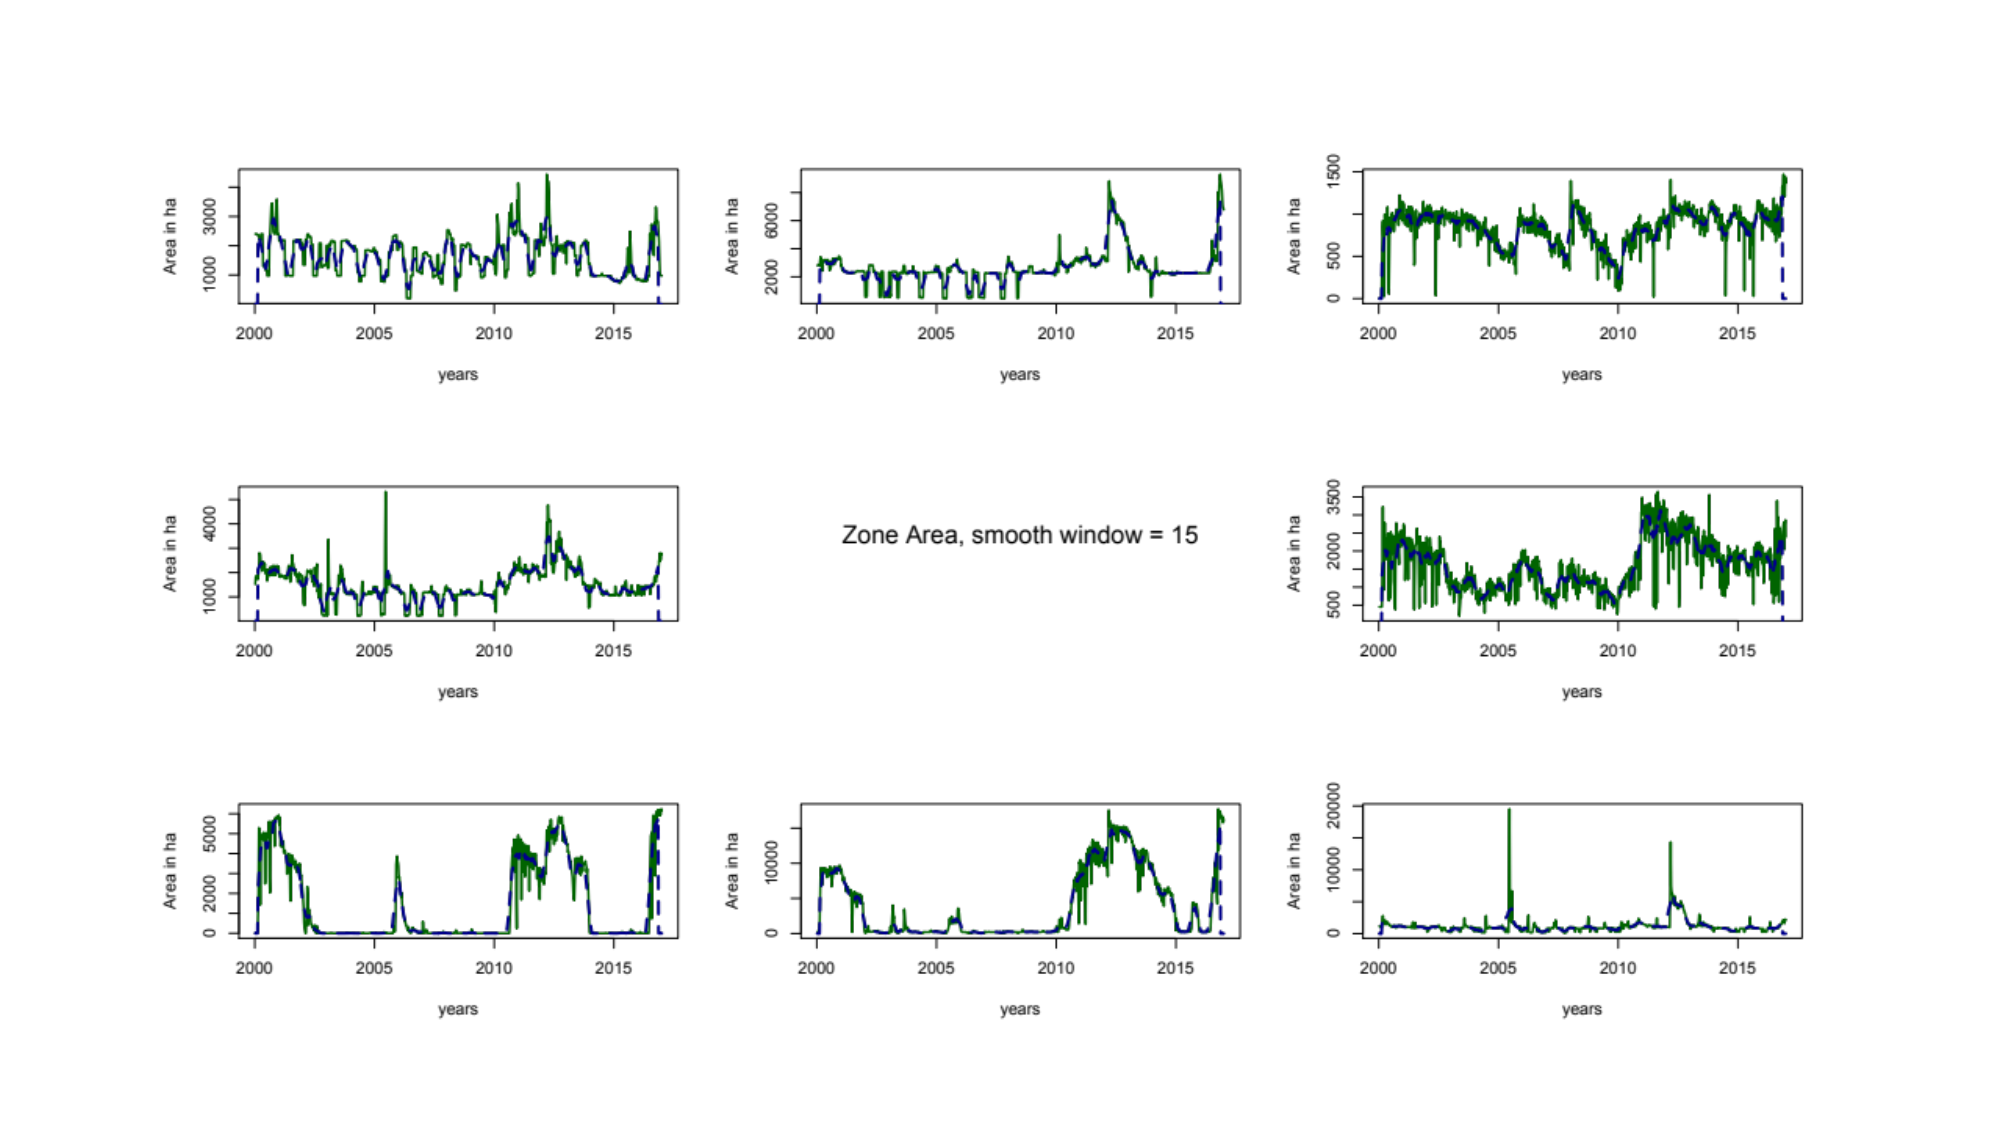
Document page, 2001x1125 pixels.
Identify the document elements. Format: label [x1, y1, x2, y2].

picture [158, 88, 1842, 1037]
